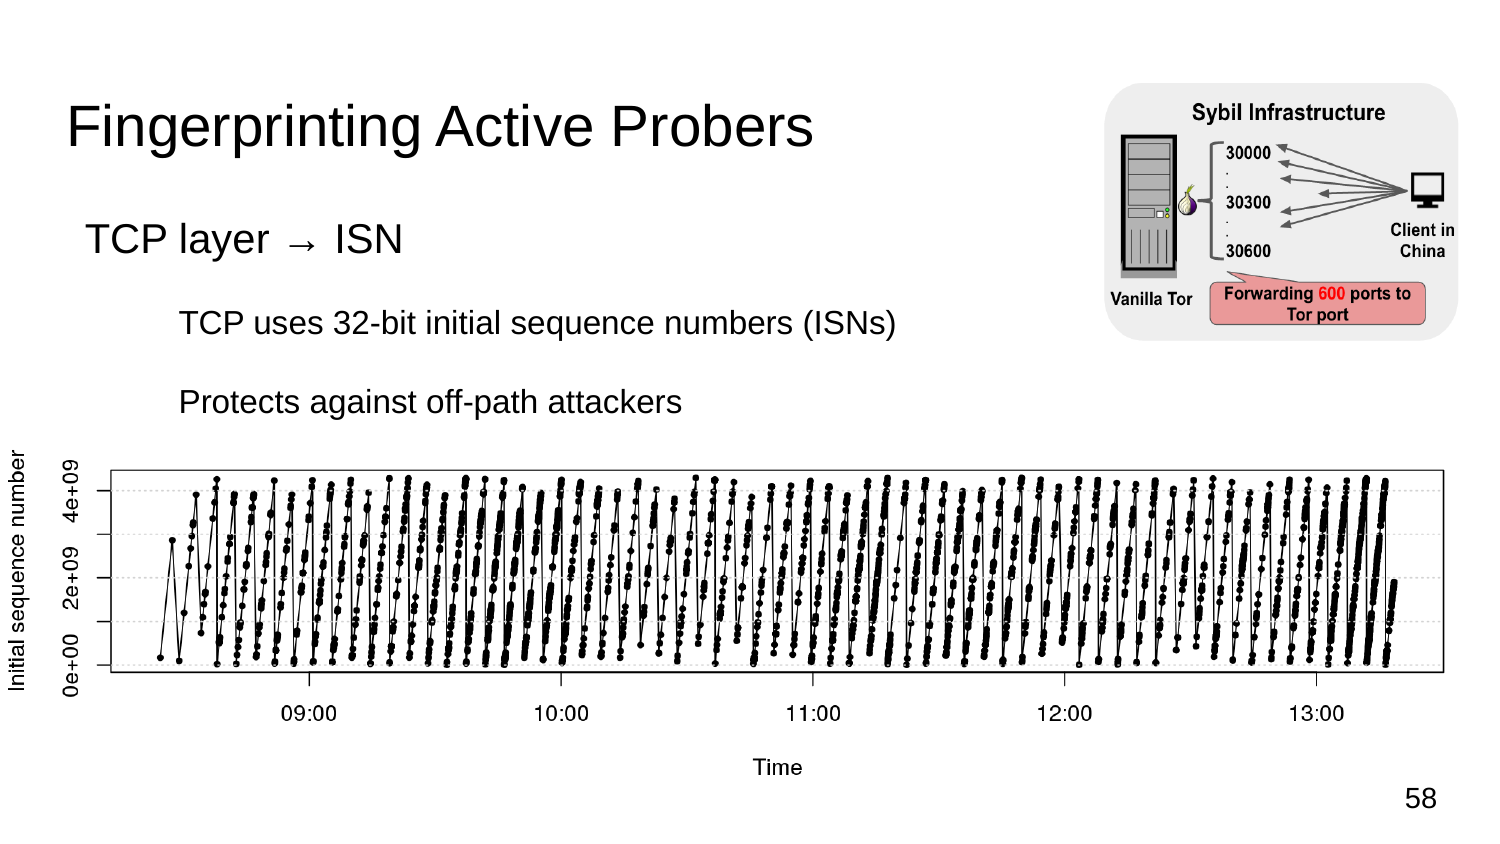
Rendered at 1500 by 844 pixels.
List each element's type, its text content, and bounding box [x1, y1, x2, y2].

slide_number 58 [1389, 788, 1480, 830]
list TCP layer → ISN TCP uses 32-bit initial sequence numbers (ISNs) Protects against off-path attackers Attacker must guess correct ISN range to inject segments Every SYN segment should have random ISN [51, 189, 1449, 442]
picture [1099, 79, 1464, 347]
picture [0, 443, 1500, 780]
title Fingerprinting Active Probers [51, 72, 1500, 167]
